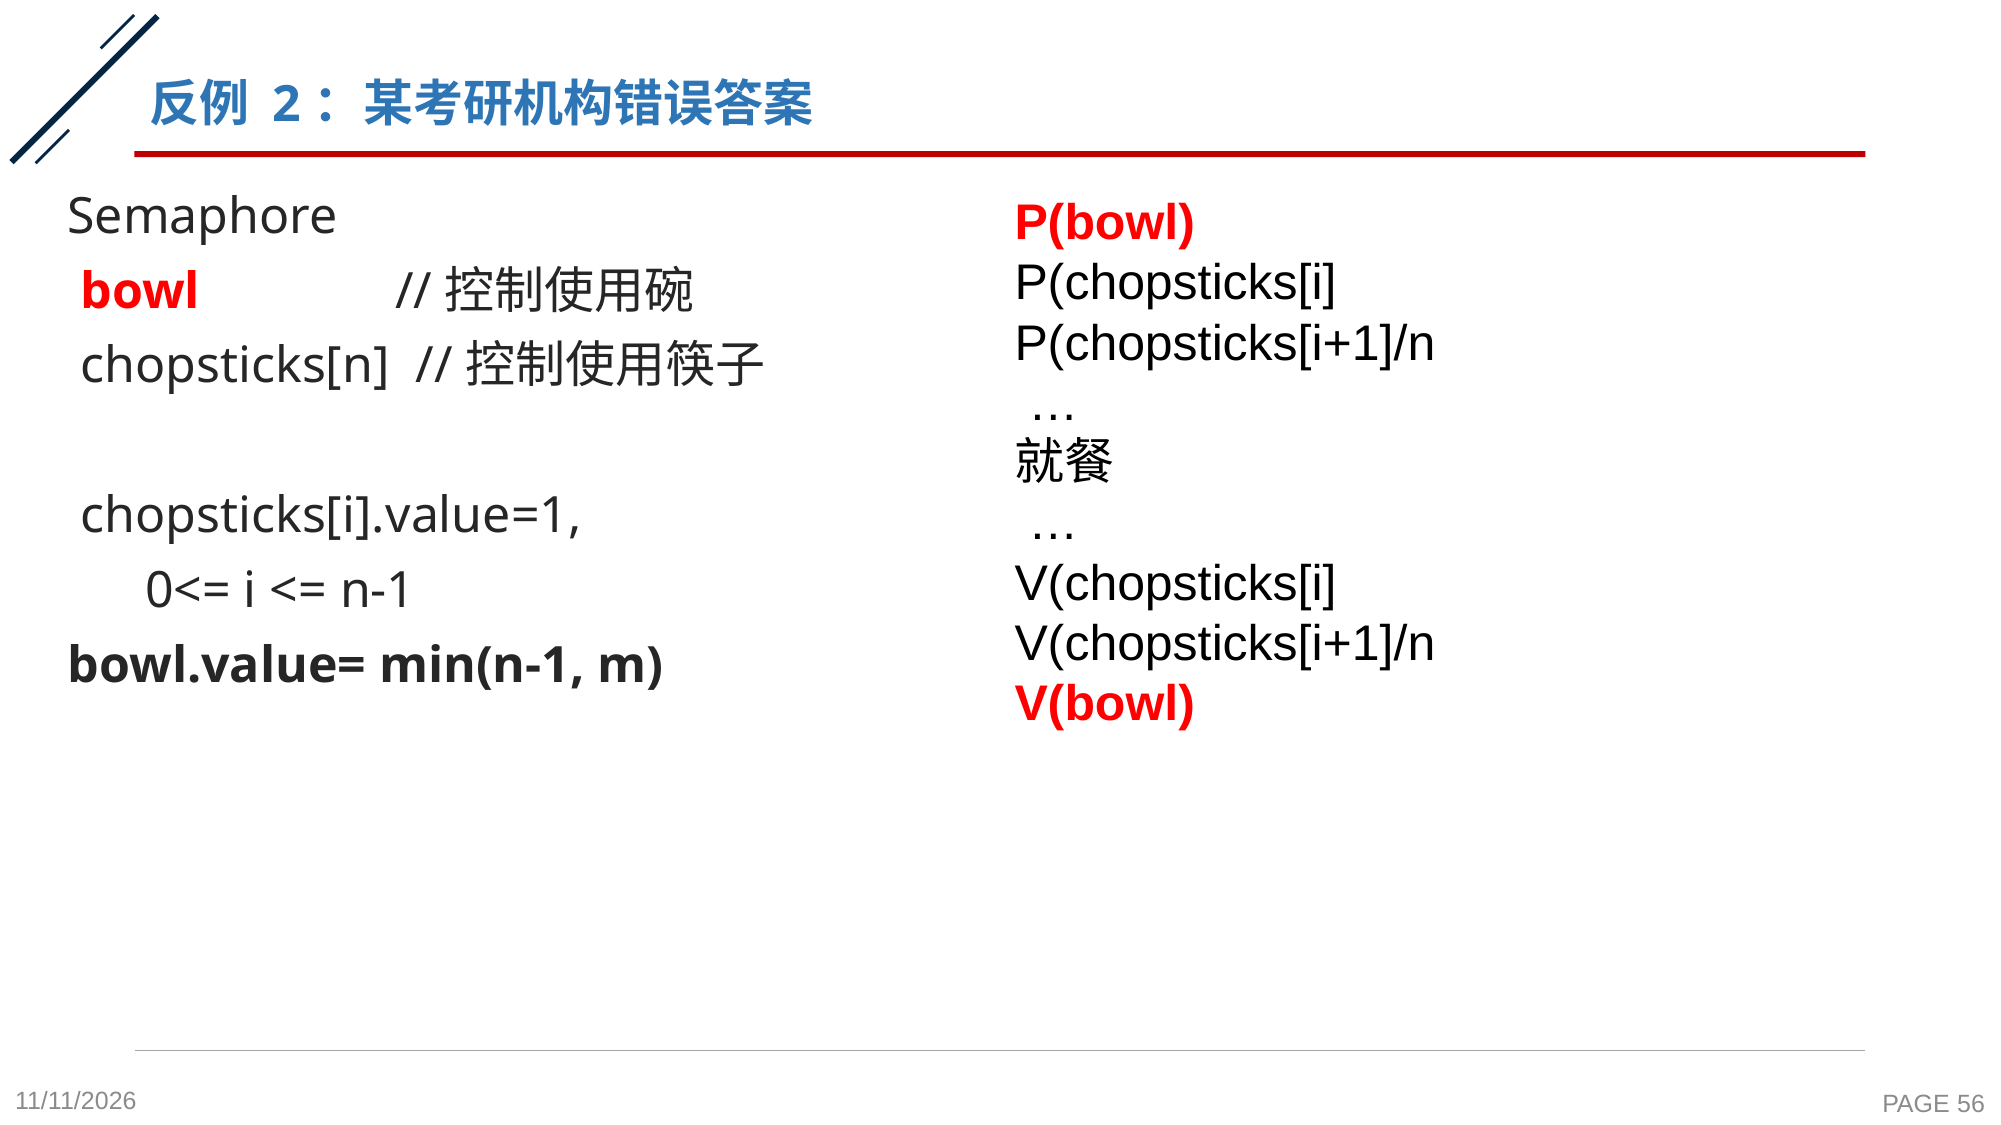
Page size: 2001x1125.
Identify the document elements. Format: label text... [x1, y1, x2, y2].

text_box P(bowl) P(chopsticks[i] P(chopsticks[i+1]/n … 就餐 … V(chopsticks[i] V(chopsticks[i+1]/n V(bowl) [999, 182, 1975, 738]
list Semaphore bowl //控制使用碗 chopsticks[n] //控制使用筷子 chopsticks[i].value=1, 0<= i <= n-1 bowl.value= min(n-1, m) [52, 182, 1000, 836]
slide_number PAGE 56 [1783, 1077, 2000, 1125]
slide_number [0, 1073, 178, 1125]
title 反例 2：某考研机构错误答案 [134, 59, 1866, 150]
